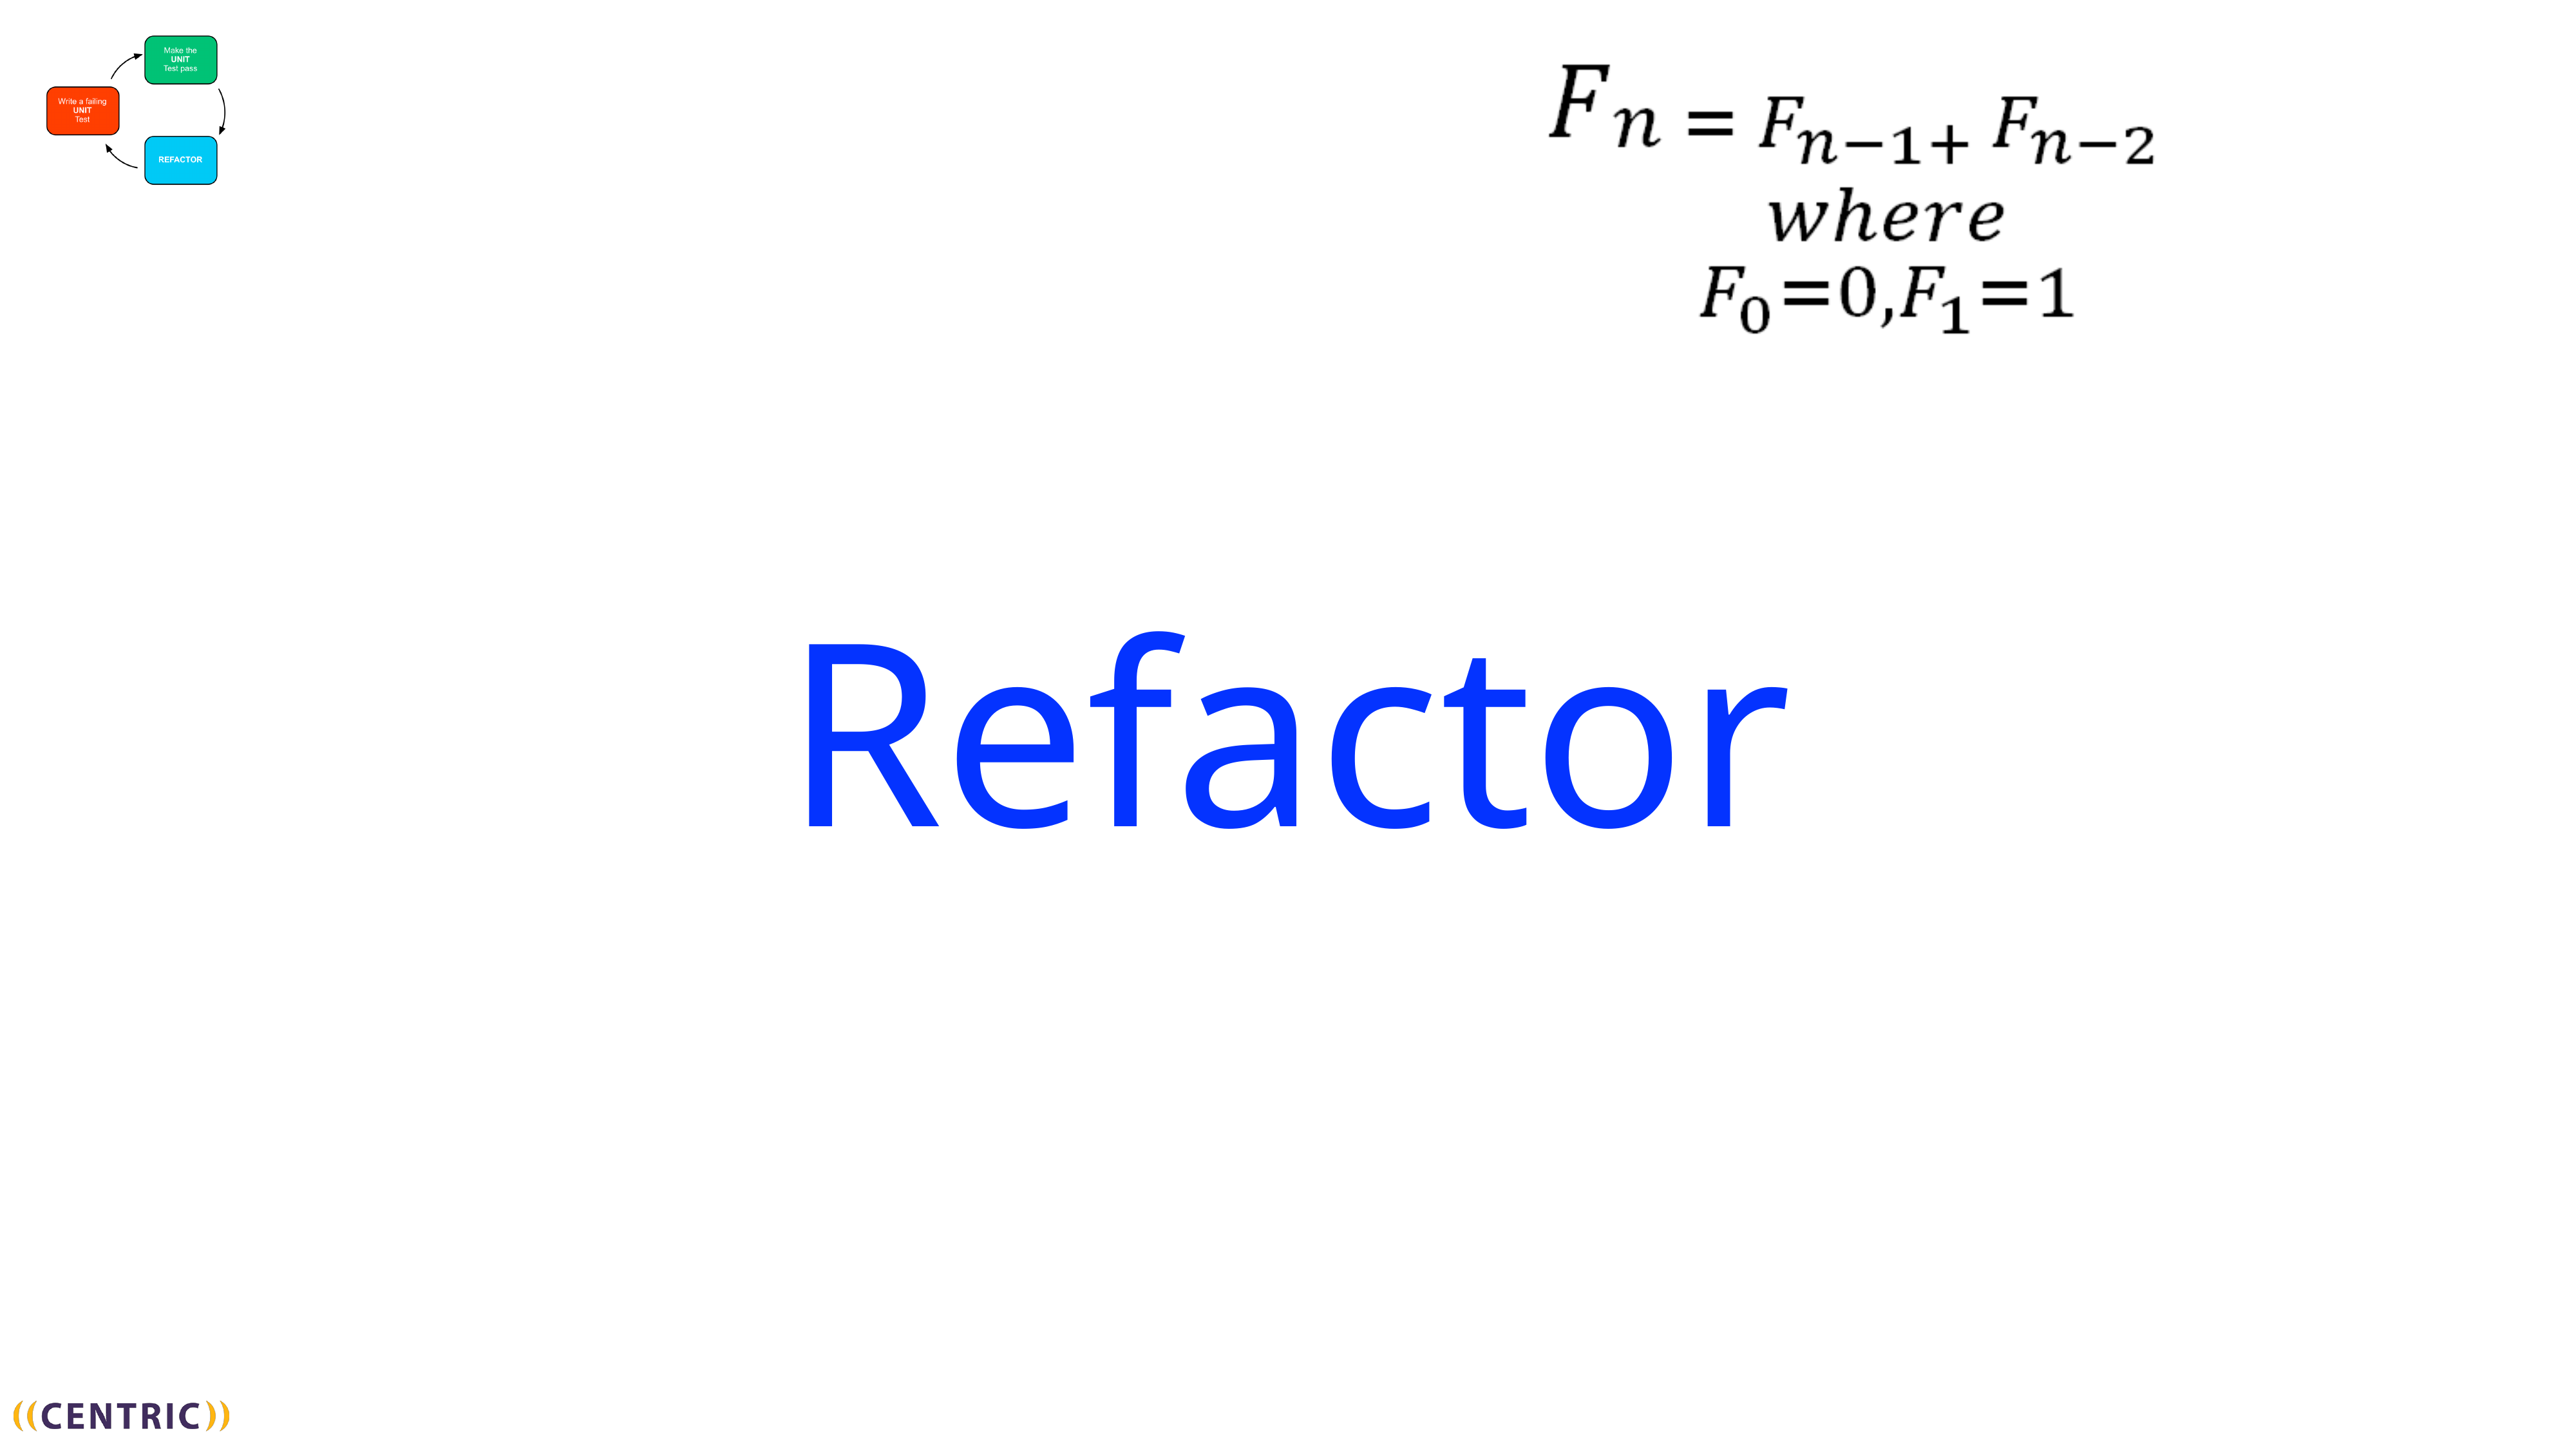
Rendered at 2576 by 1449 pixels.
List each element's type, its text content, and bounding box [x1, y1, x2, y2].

picture [1521, 44, 2195, 355]
picture [12, 1401, 231, 1432]
title Refactor [510, 478, 2066, 971]
picture [34, 23, 240, 196]
